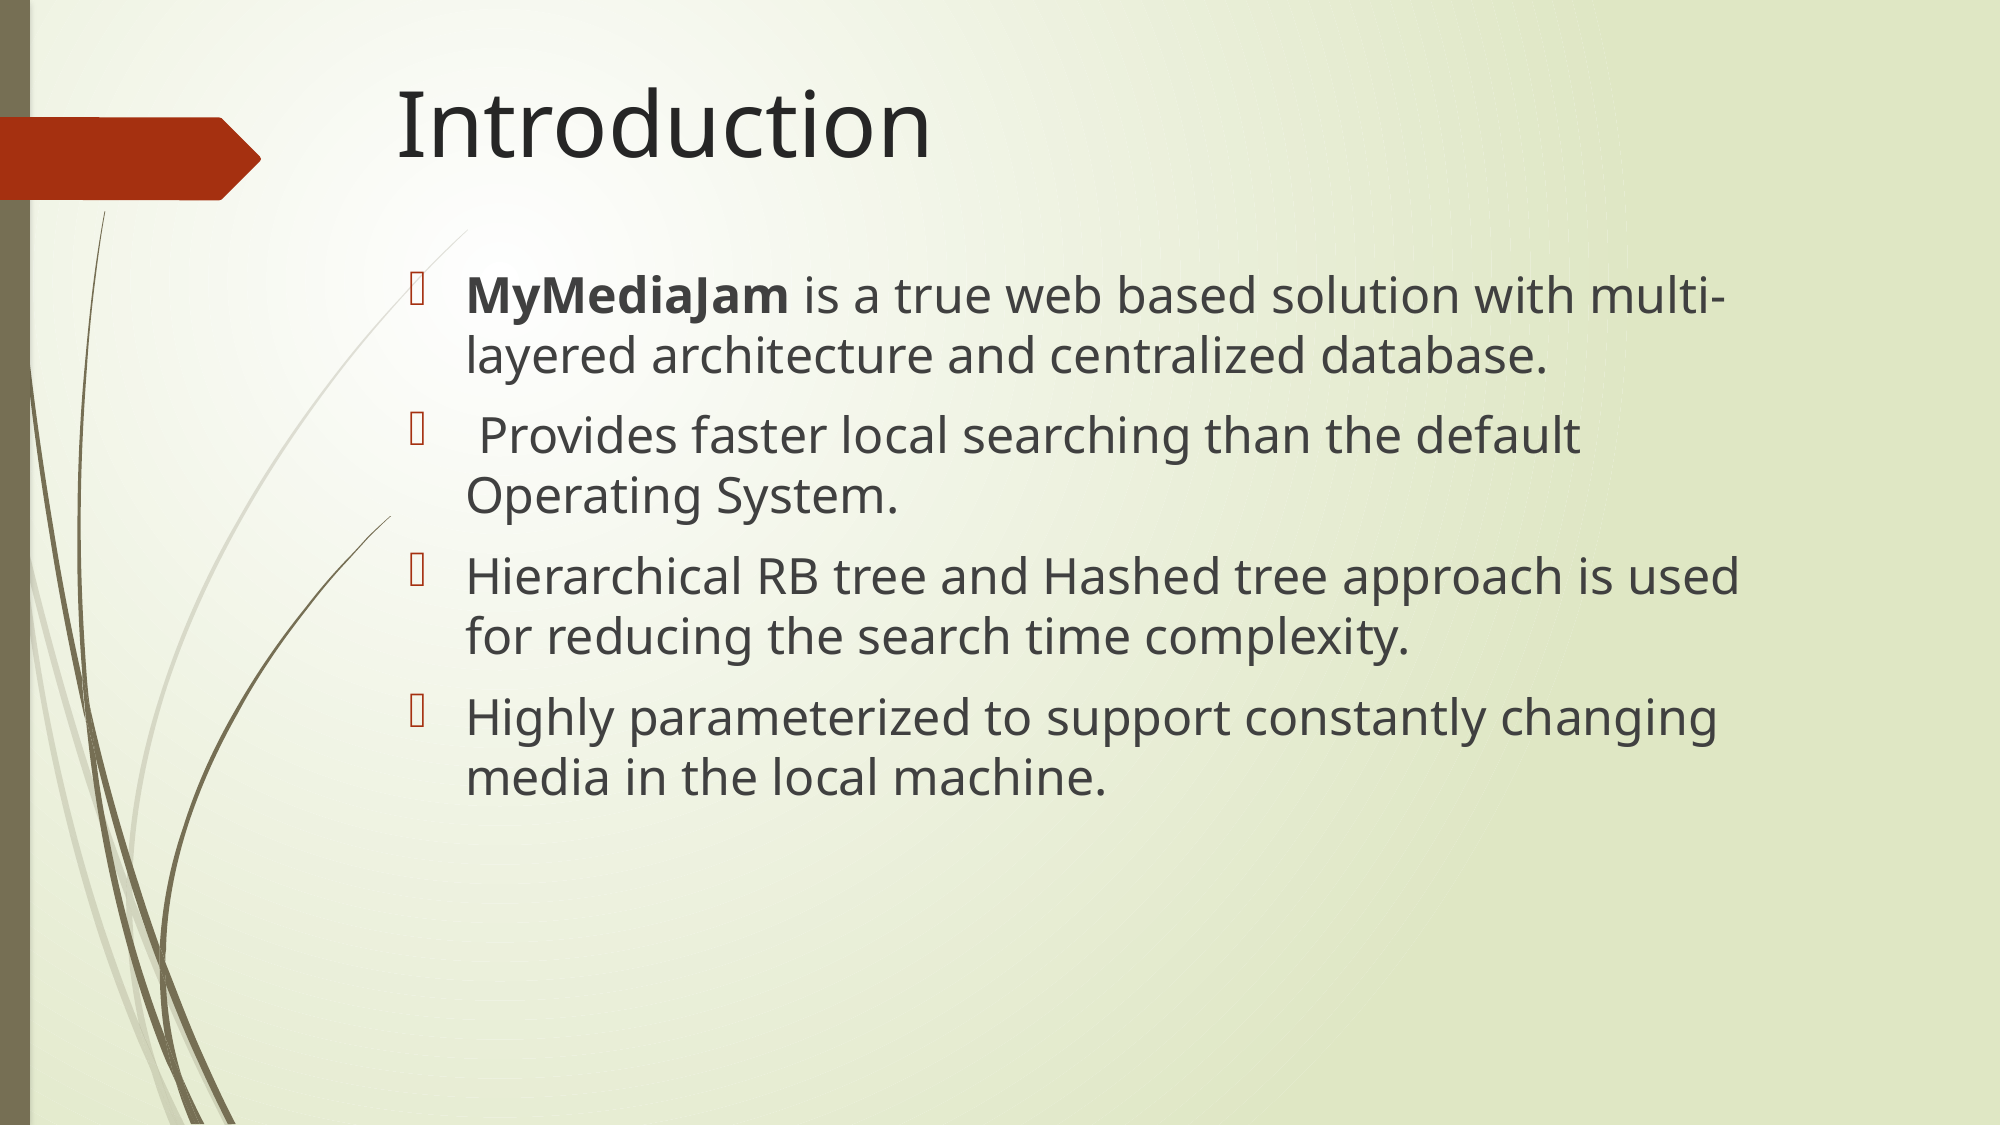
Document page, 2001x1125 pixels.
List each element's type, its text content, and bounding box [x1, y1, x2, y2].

list MyMediaJam is a true web based solution with multi-layered architecture and centralized database. Provides faster local searching than the default Operating System. Hierarchical RB tree and Hashed tree approach is used for reducing the search time complexity. Highly parameterized to support constantly changing media in the local machine. [393, 255, 1775, 972]
title Introduction [380, 57, 1843, 268]
